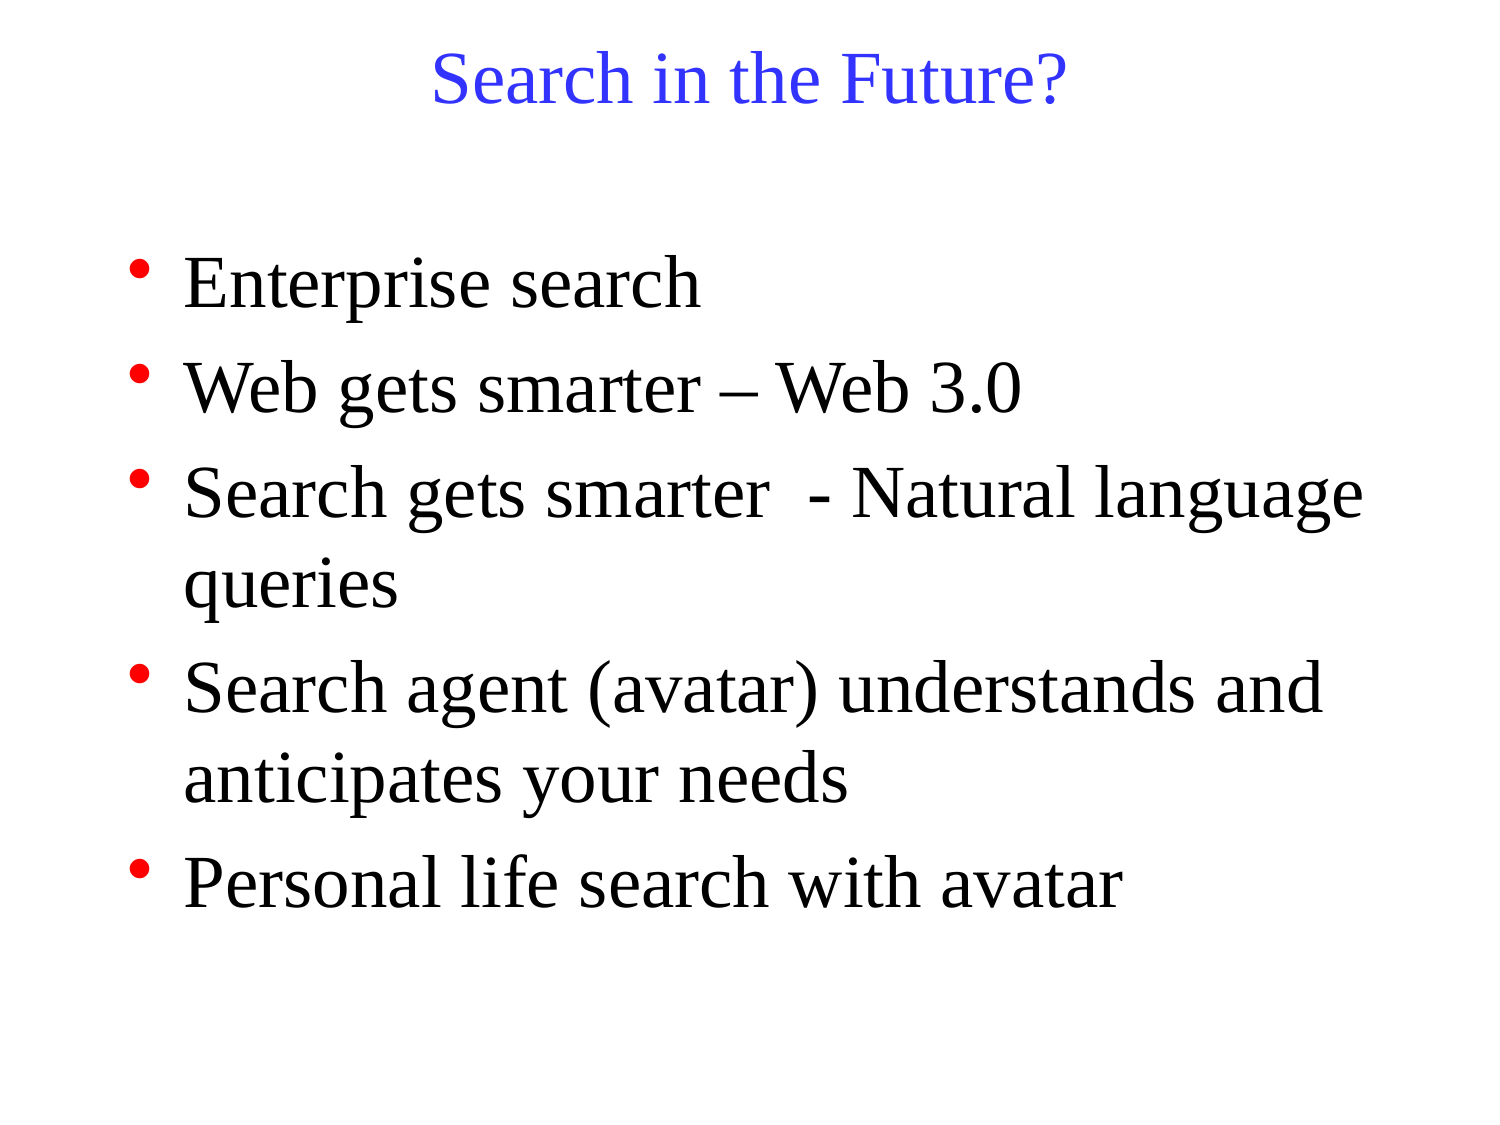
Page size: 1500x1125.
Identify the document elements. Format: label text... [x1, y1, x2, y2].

title Search in the Future? [112, 37, 1388, 200]
list Enterprise search Web gets smarter – Web 3.0 Search gets smarter - Natural language queries Search agent (avatar) understands and anticipates your needs Personal life search with avatar [112, 224, 1388, 994]
